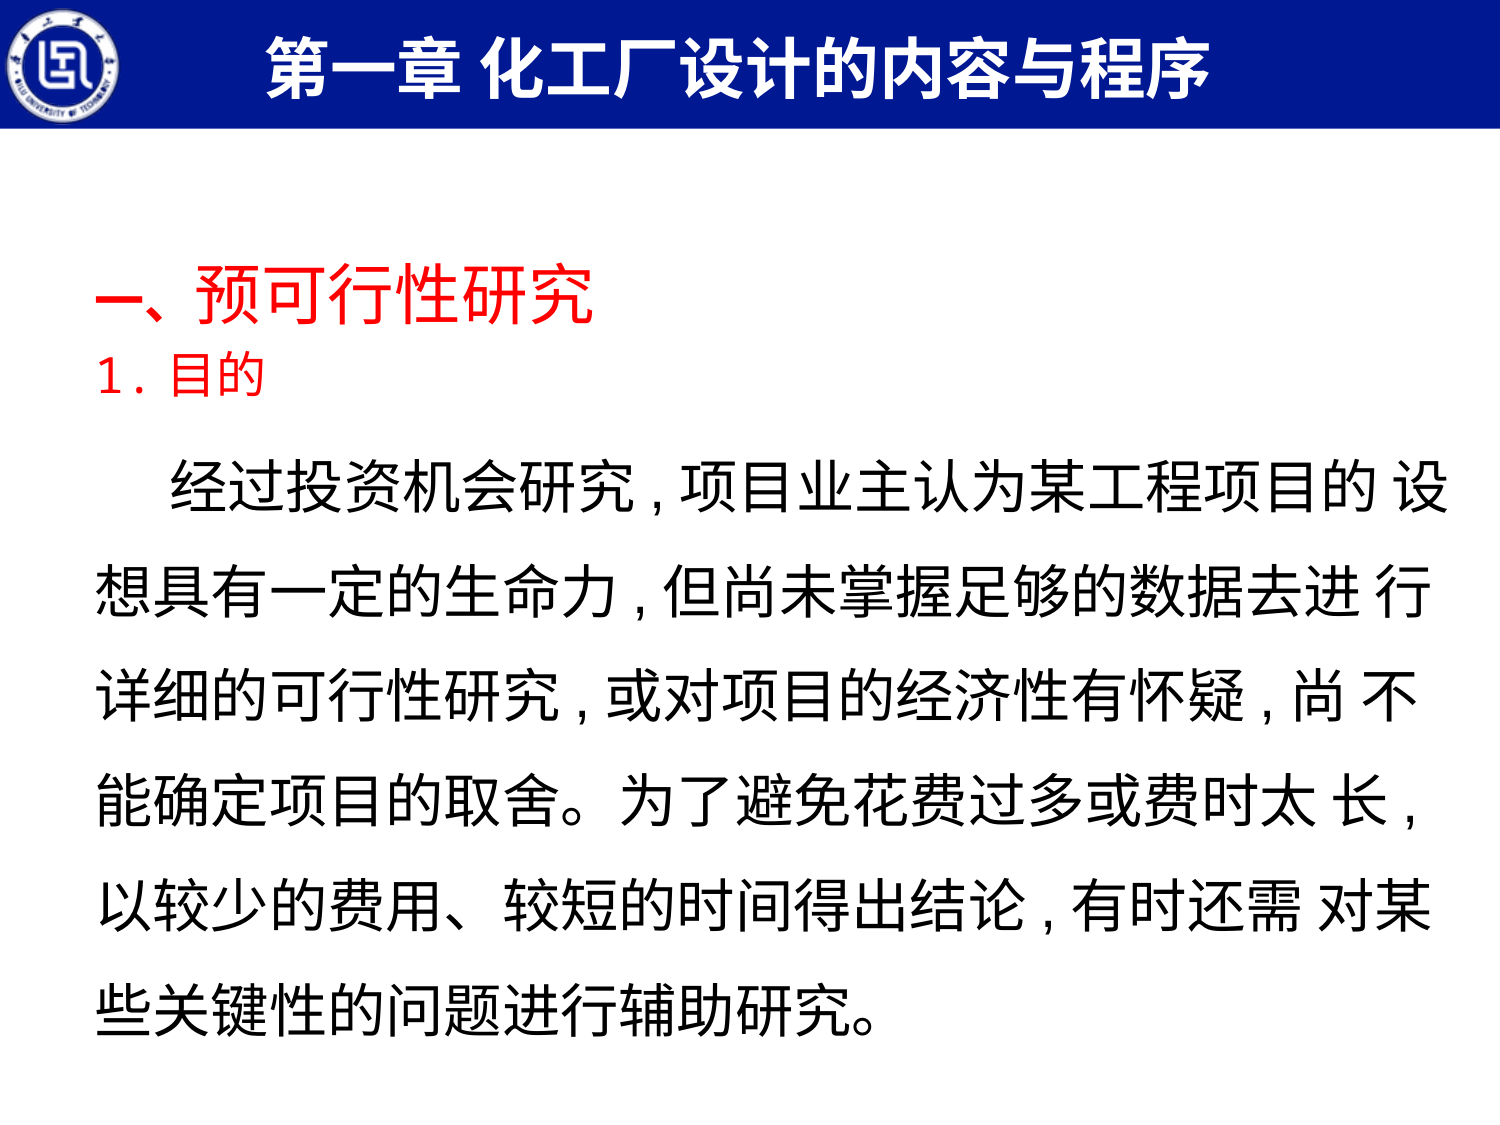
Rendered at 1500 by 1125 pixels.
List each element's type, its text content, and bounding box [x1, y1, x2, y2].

picture [1, 7, 123, 126]
text_box 第一章 化工厂设计的内容与程序 [58, 19, 1418, 115]
text_box 一、预可行性研究 1.目的 经过投资机会研究,项目业主认为某工程项目的 设想具有一定的生命力,但尚未掌握足够的数据去进 行详细的可行性研究,或对项目的经济性有怀疑,尚 不能确定项目的取舍。为了避免花费过多或费时太 长,以较少的费用、较短的时间得出结论,有时还需 对某些关键性的问题进行辅助研究。 [50, 162, 1471, 1035]
